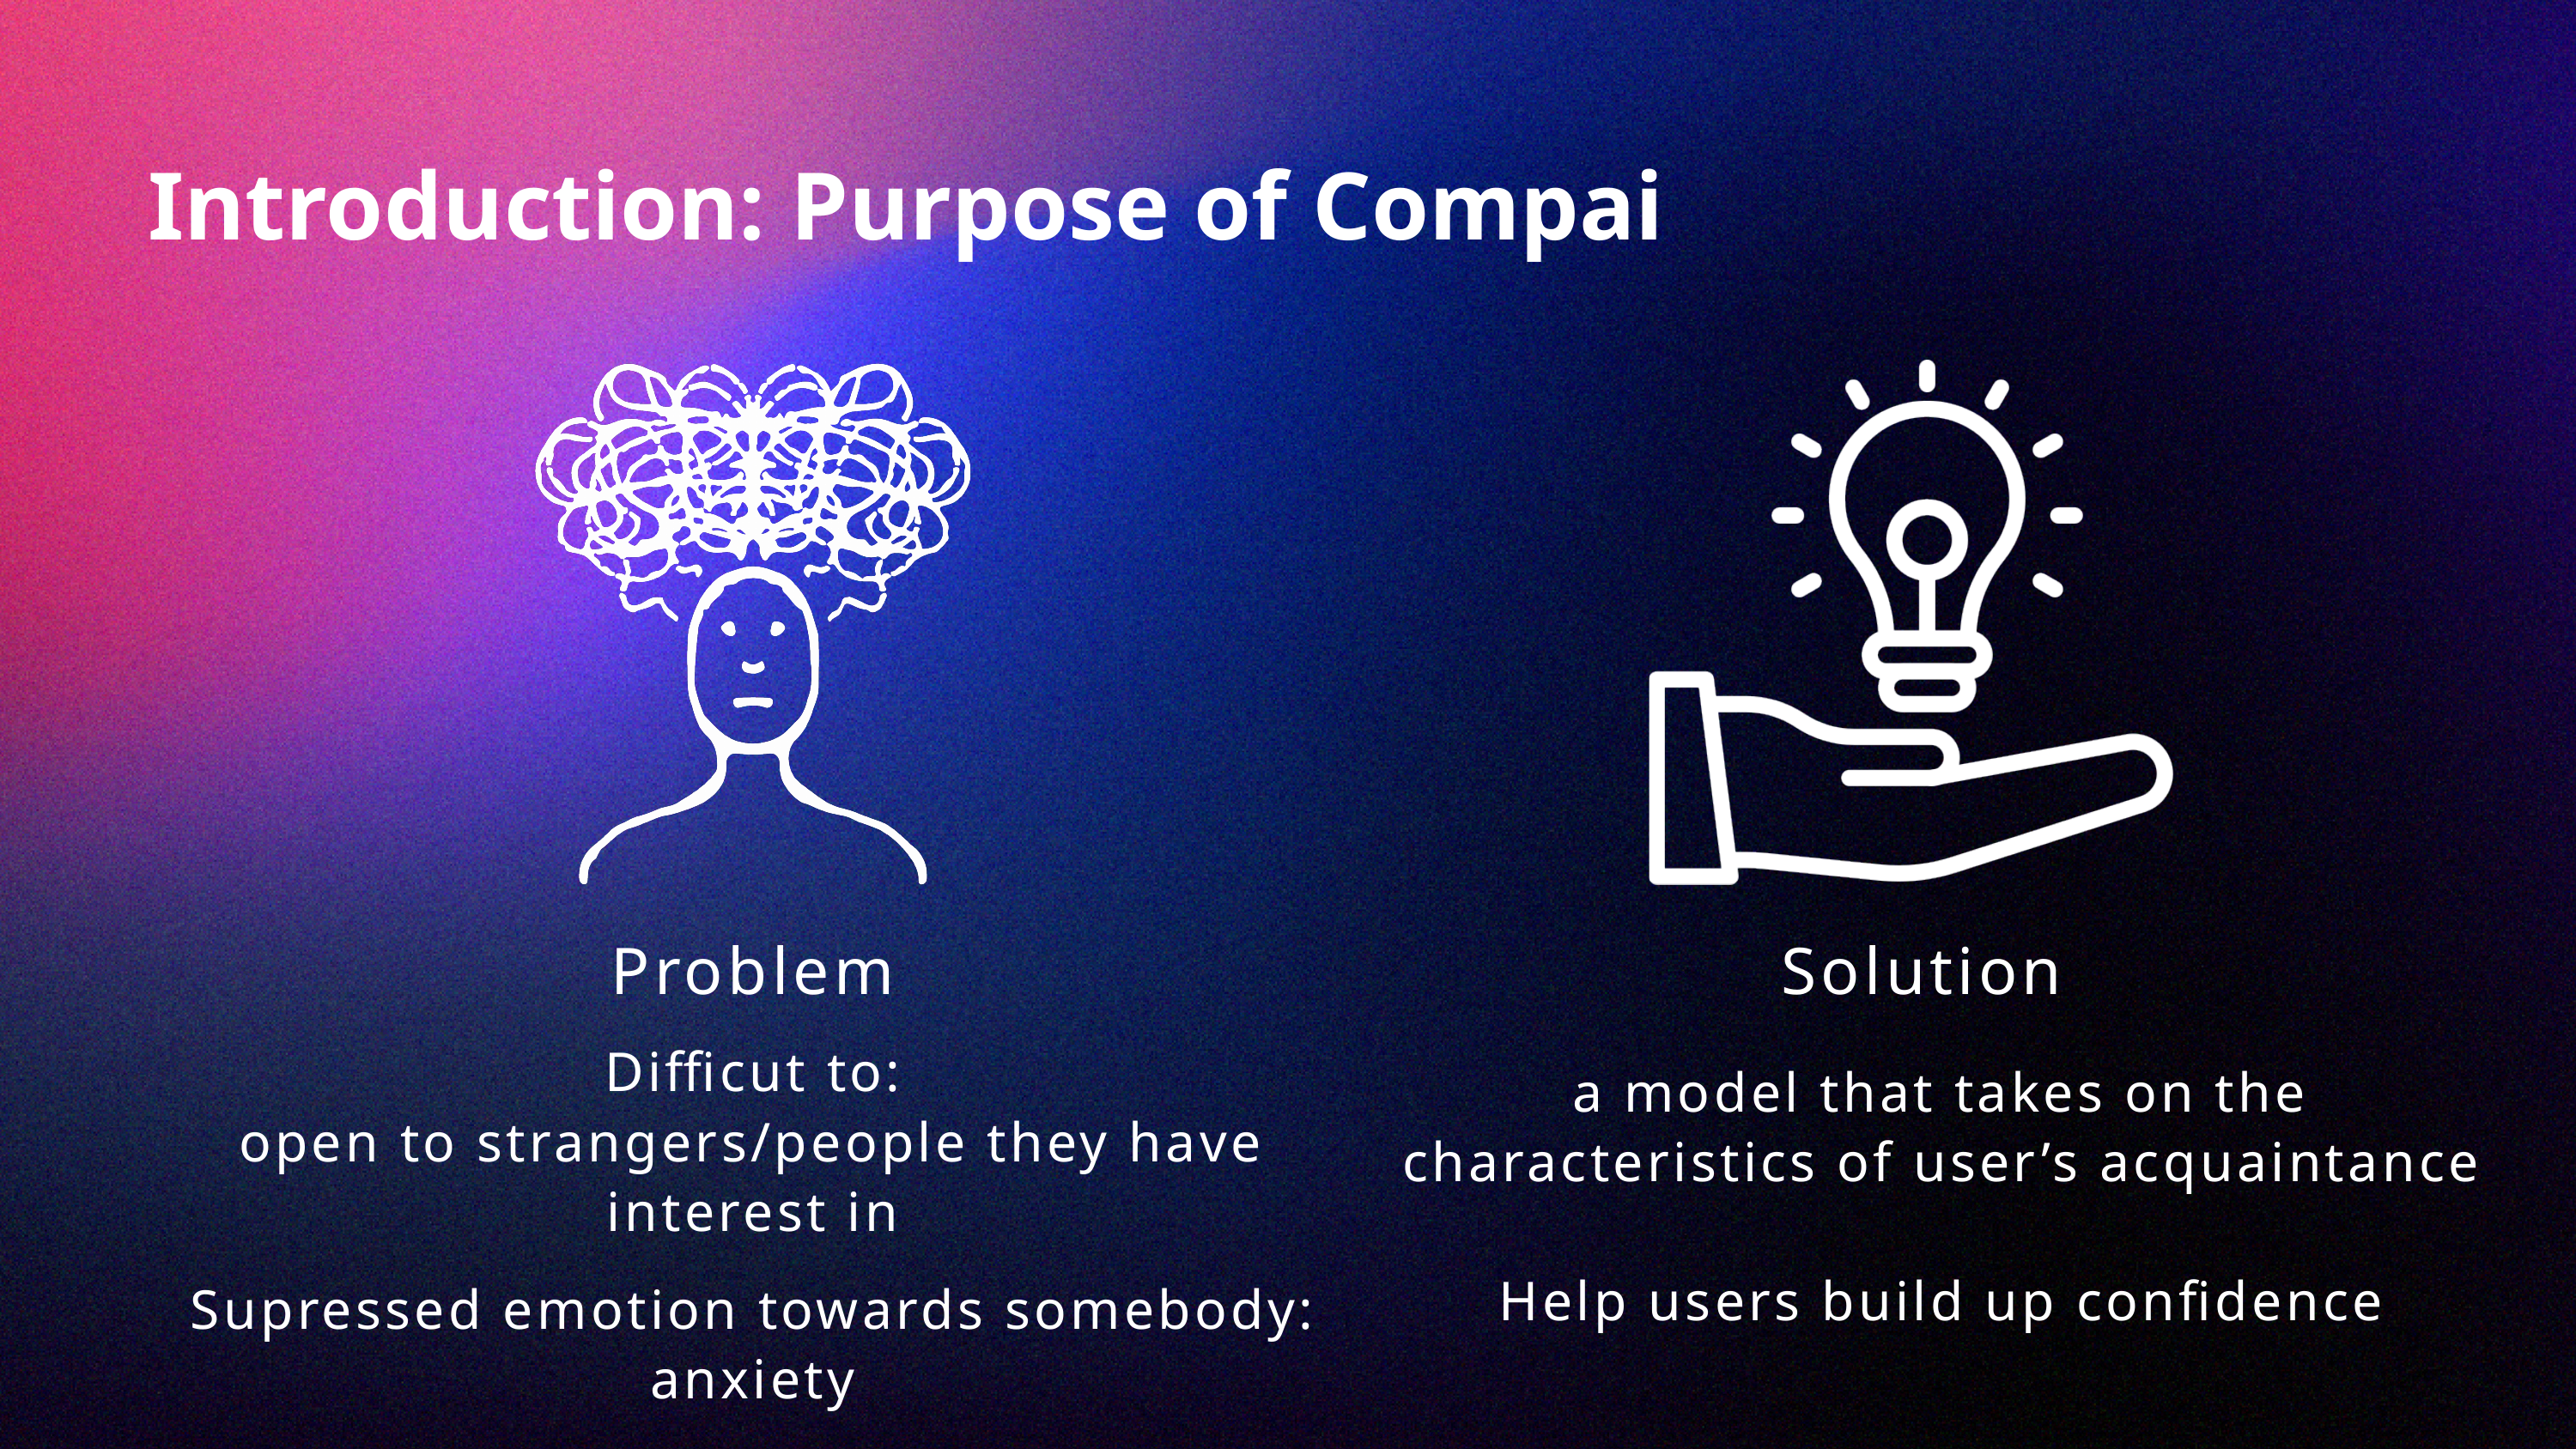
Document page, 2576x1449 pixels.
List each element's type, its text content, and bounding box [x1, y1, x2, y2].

text_box Introduction: Purpose of Compai [148, 131, 2024, 259]
text_box Difficut to: open to strangers/people they have interest in Supressed emotion towards somebody: anxiety [185, 1033, 1321, 1410]
text_box [1649, 360, 2178, 885]
text_box Problem [553, 924, 952, 1008]
text_box Solution [1671, 924, 2172, 1008]
text_box [534, 360, 971, 885]
text_box a model that takes on the characteristics of user’s acquaintance Help users build up confidence [1374, 1052, 2509, 1332]
text_box [0, 0, 2576, 1449]
